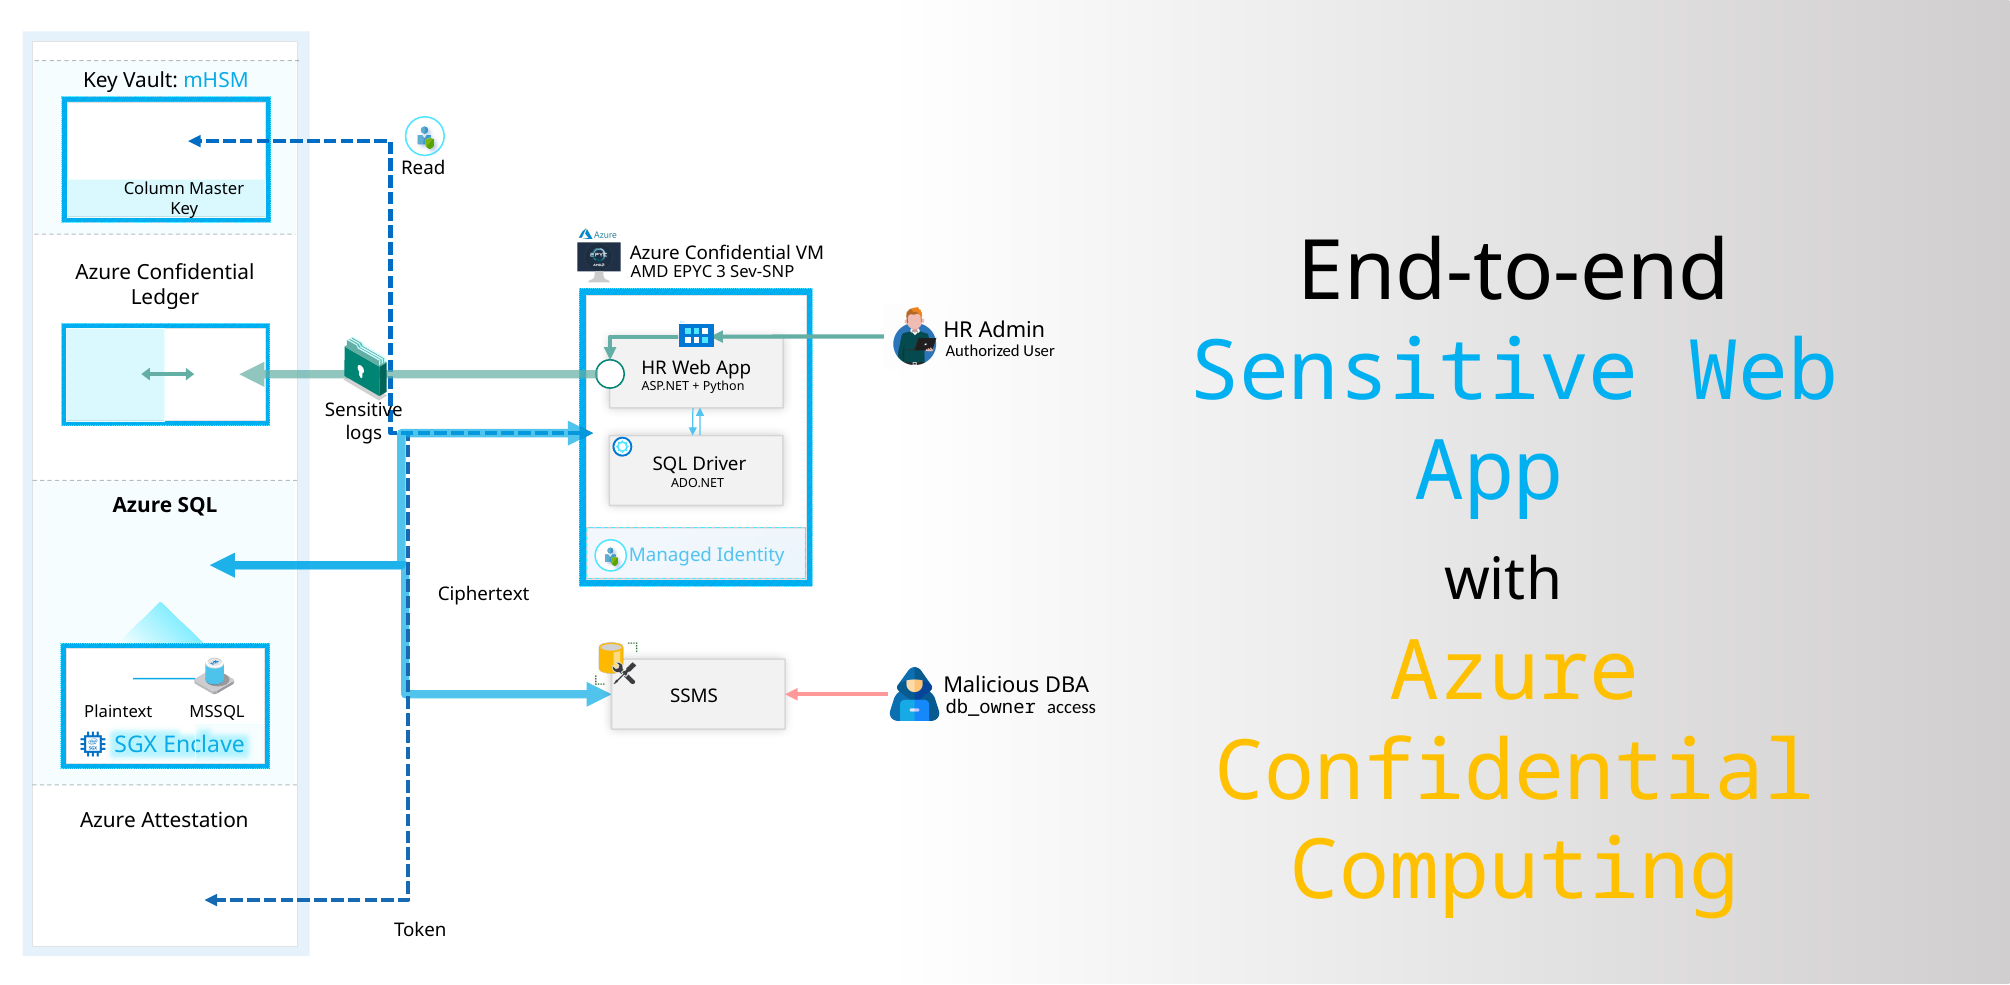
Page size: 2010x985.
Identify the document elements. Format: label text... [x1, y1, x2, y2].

text_box [888, 0, 2010, 985]
text_box End-to-end Sensitive Web App with Azure Confidential Computing [1161, 208, 1948, 924]
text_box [19, 31, 1161, 971]
